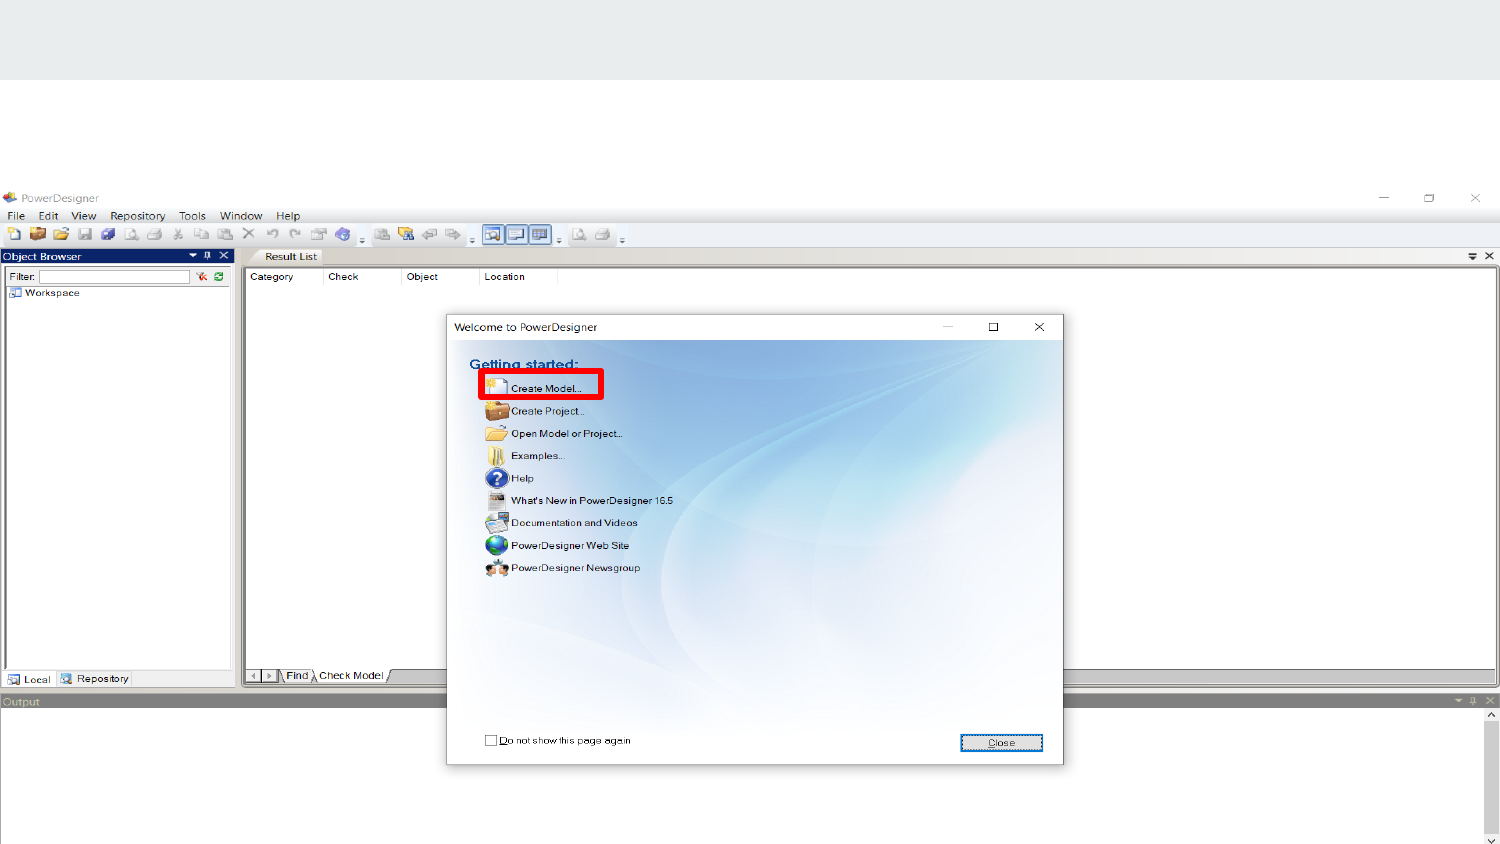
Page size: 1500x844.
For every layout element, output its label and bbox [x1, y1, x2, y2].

picture [0, 188, 1500, 844]
